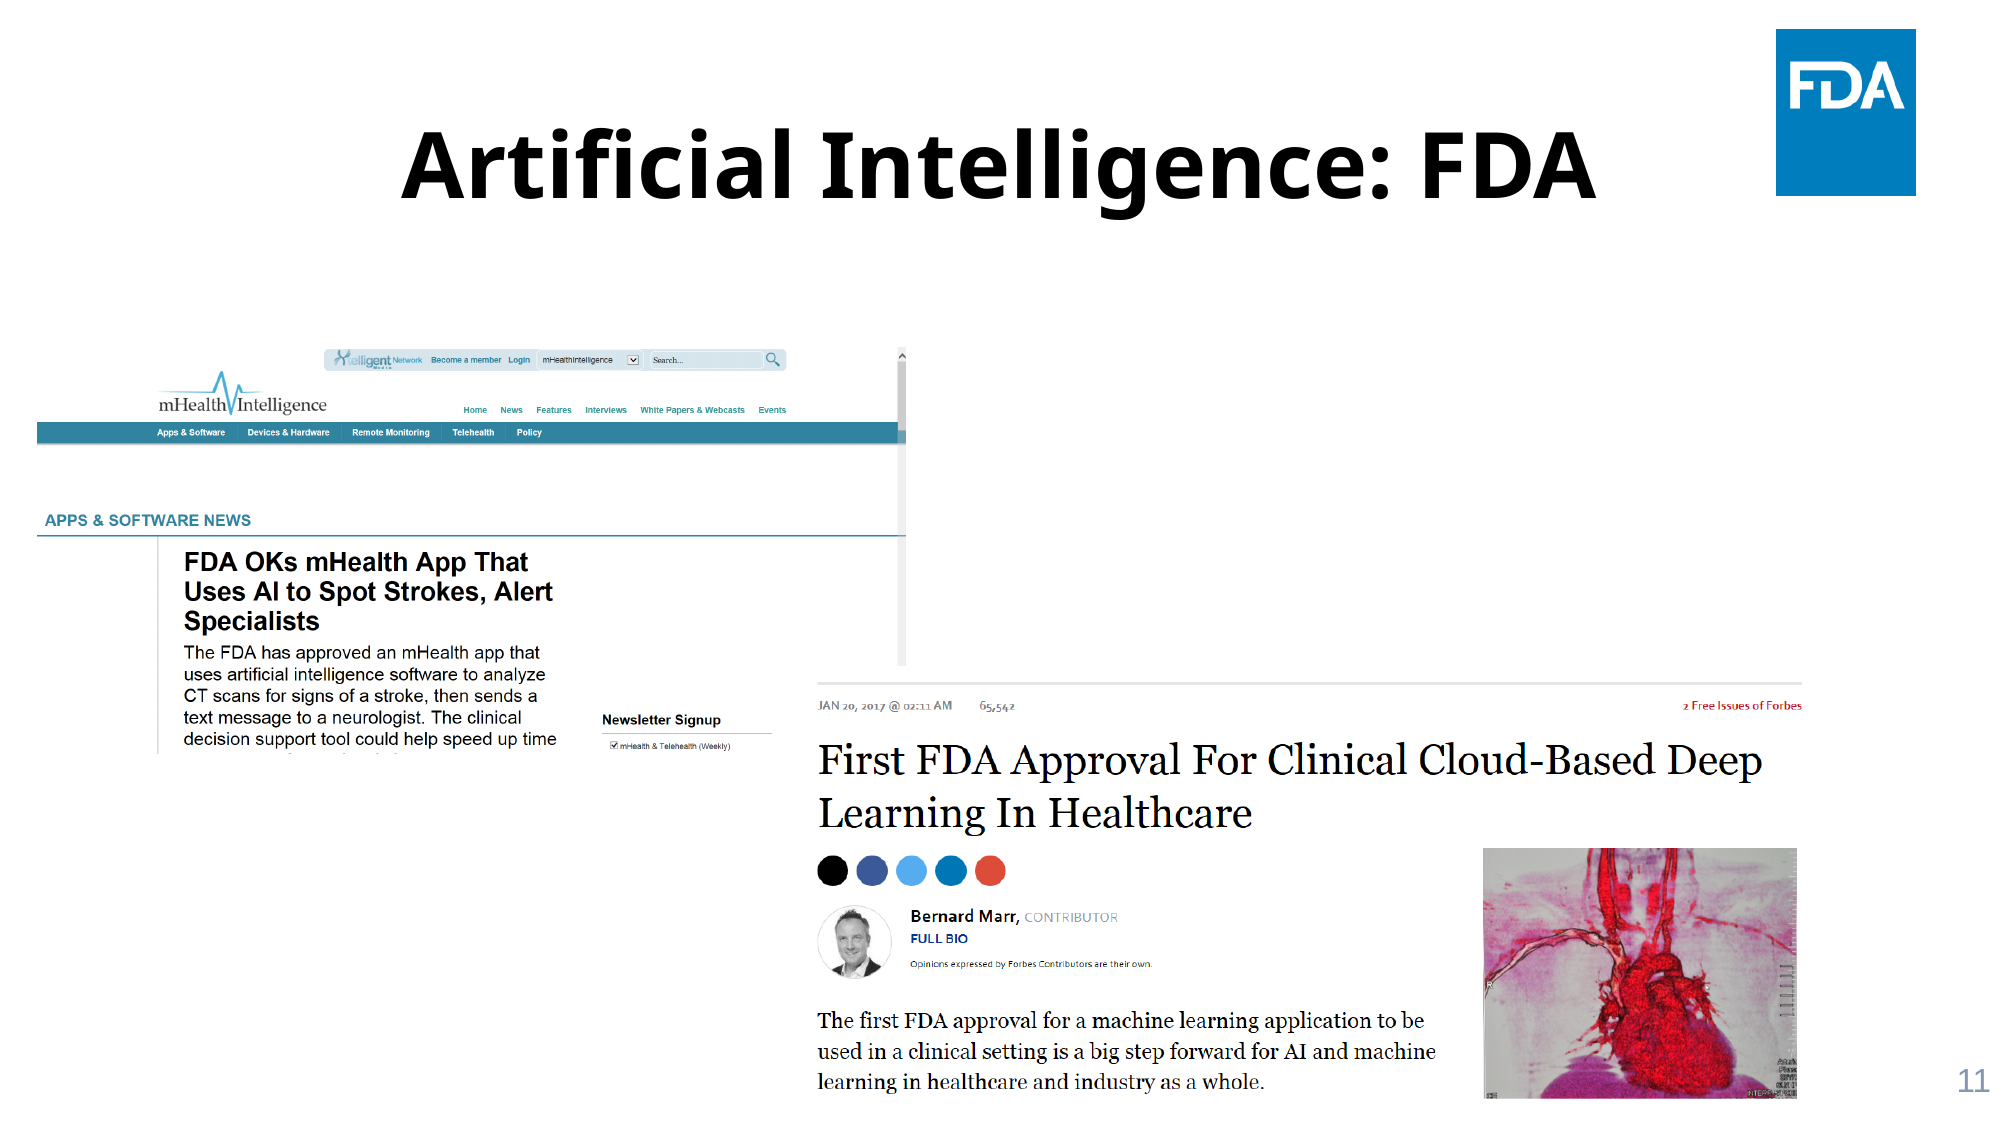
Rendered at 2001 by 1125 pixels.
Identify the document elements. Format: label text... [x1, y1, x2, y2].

picture [784, 666, 1825, 1099]
picture [1863, 62, 1903, 108]
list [37, 347, 906, 754]
title Artificial Intelligence: FDA [137, 59, 1863, 278]
